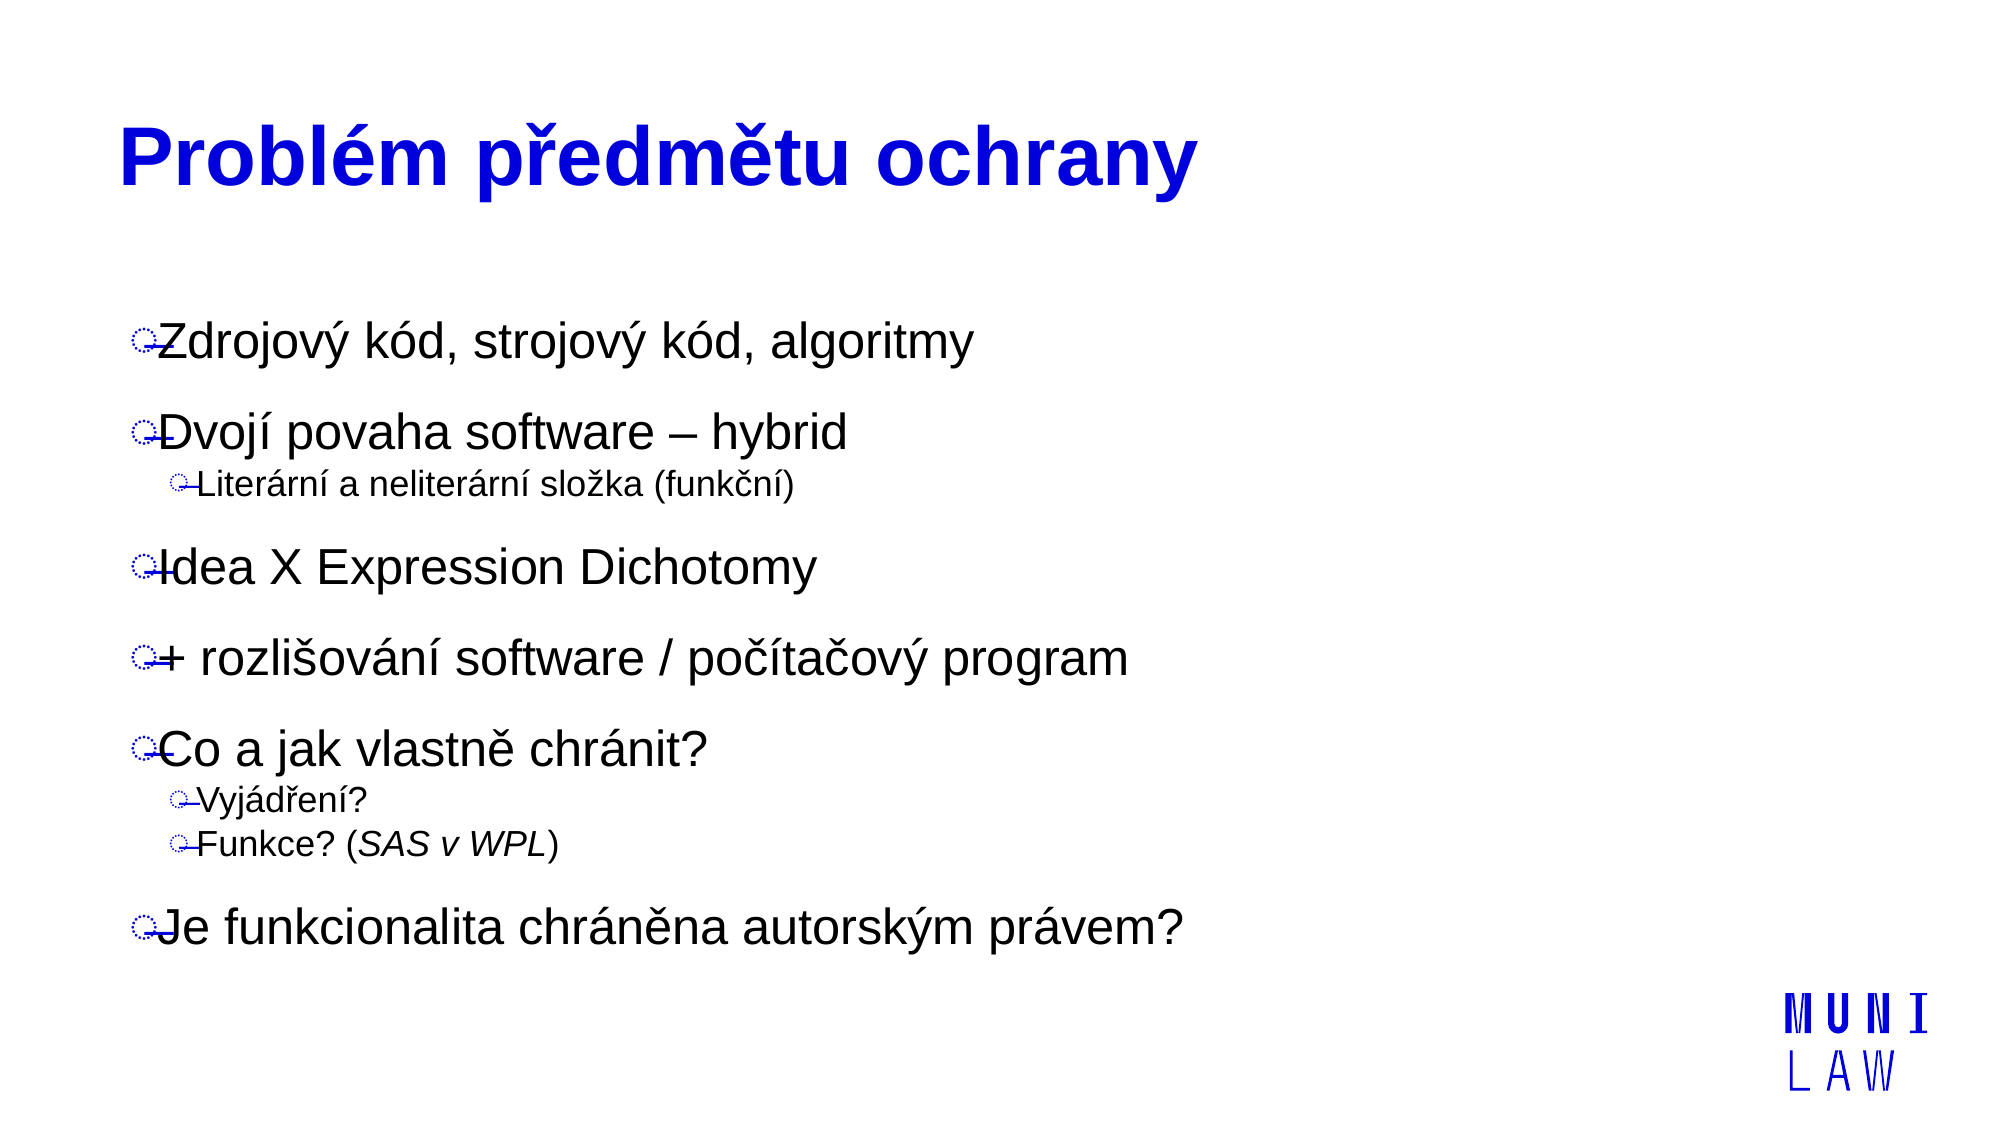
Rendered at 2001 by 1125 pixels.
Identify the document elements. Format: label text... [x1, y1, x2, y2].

title Problém předmětu ochrany [118, 118, 1882, 193]
list Zdrojový kód, strojový kód, algoritmy Dvojí povaha software – hybrid Literární a neliterární složka (funkční) Idea X Expression Dichotomy + rozlišování software / počítačový program Co a jak vlastně chránit? Vyjádření? Funkce? (SAS v WPL) Je funkcionalita chráněna autorským právem? [118, 277, 1882, 957]
